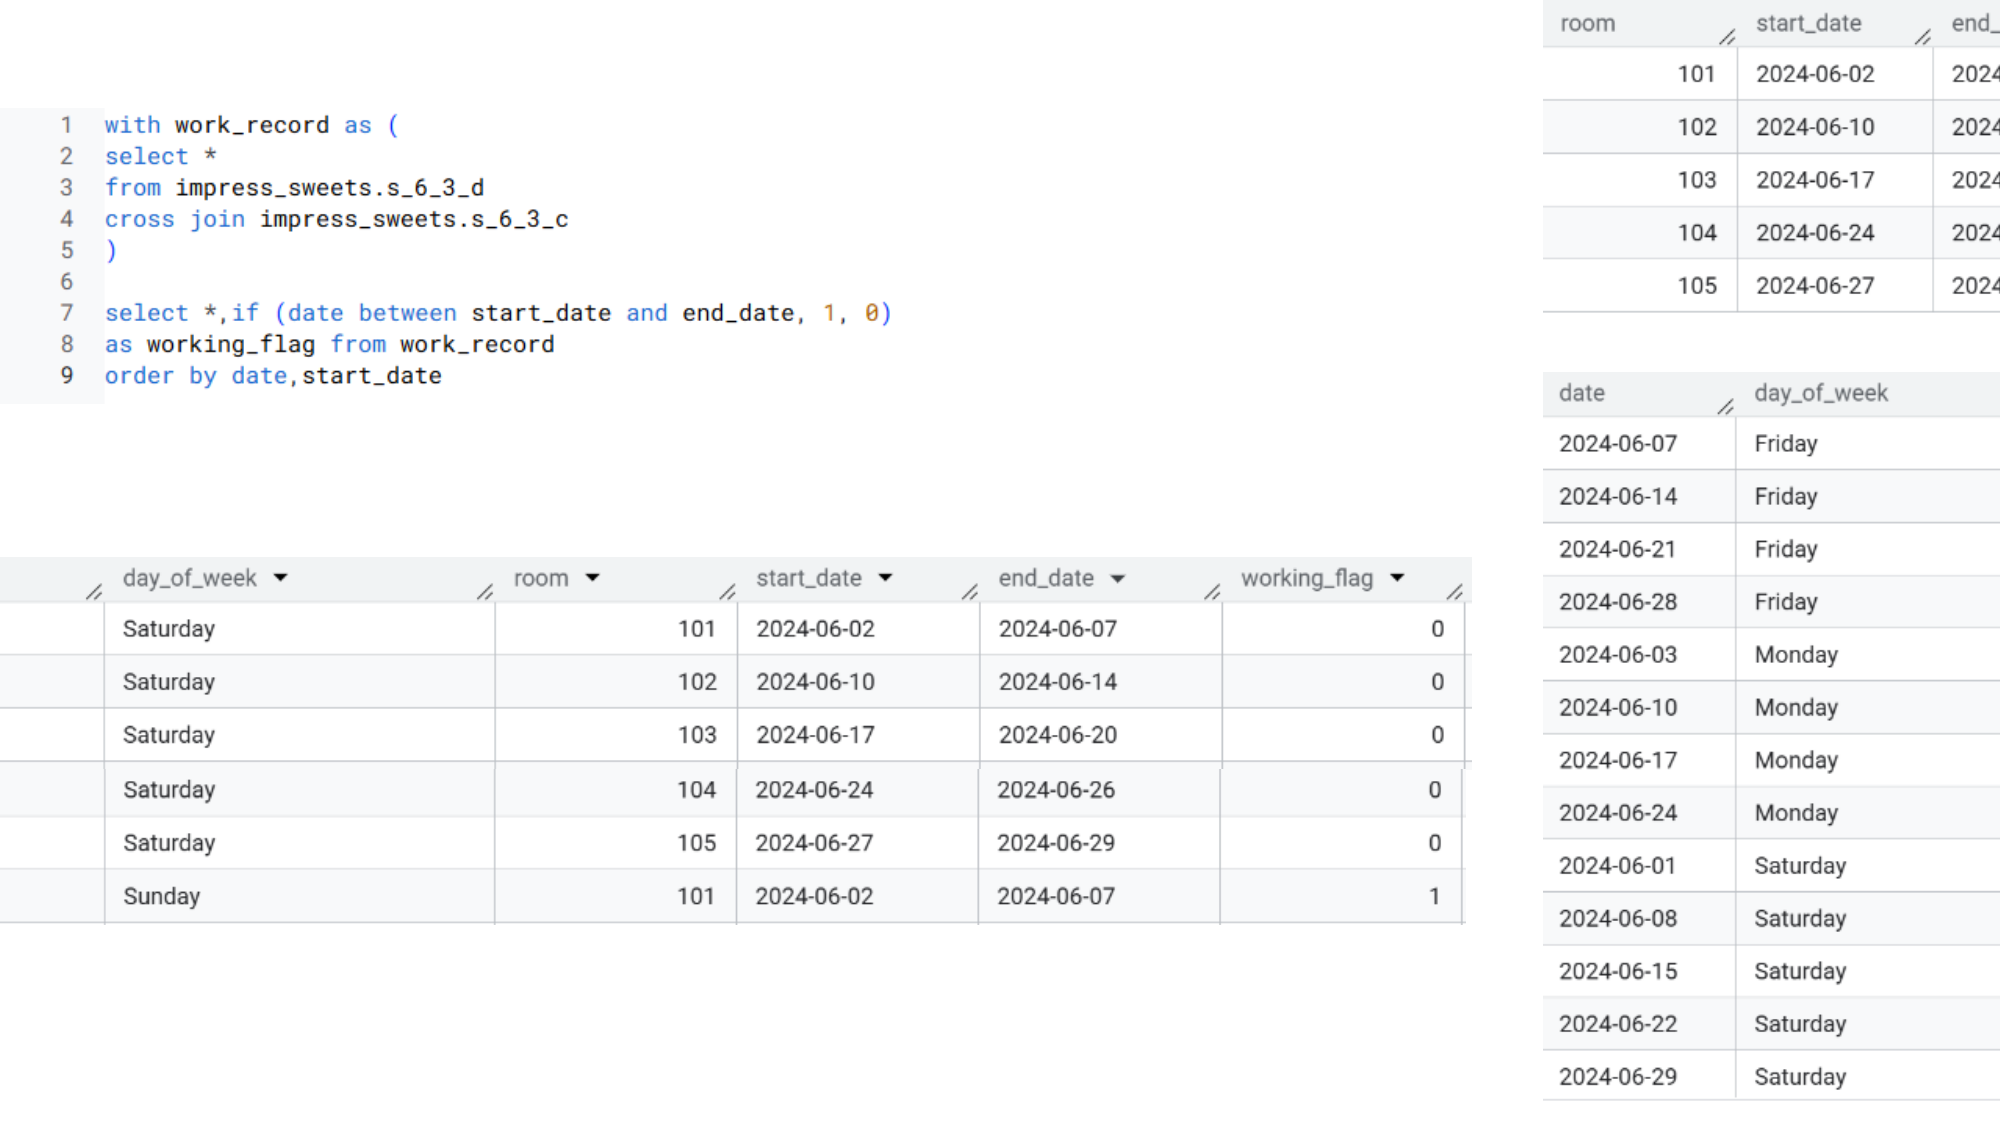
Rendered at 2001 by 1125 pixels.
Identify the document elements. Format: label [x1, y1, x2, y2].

picture [1542, 0, 2000, 317]
picture [0, 556, 1473, 925]
picture [1542, 372, 2000, 1105]
picture [0, 108, 915, 405]
